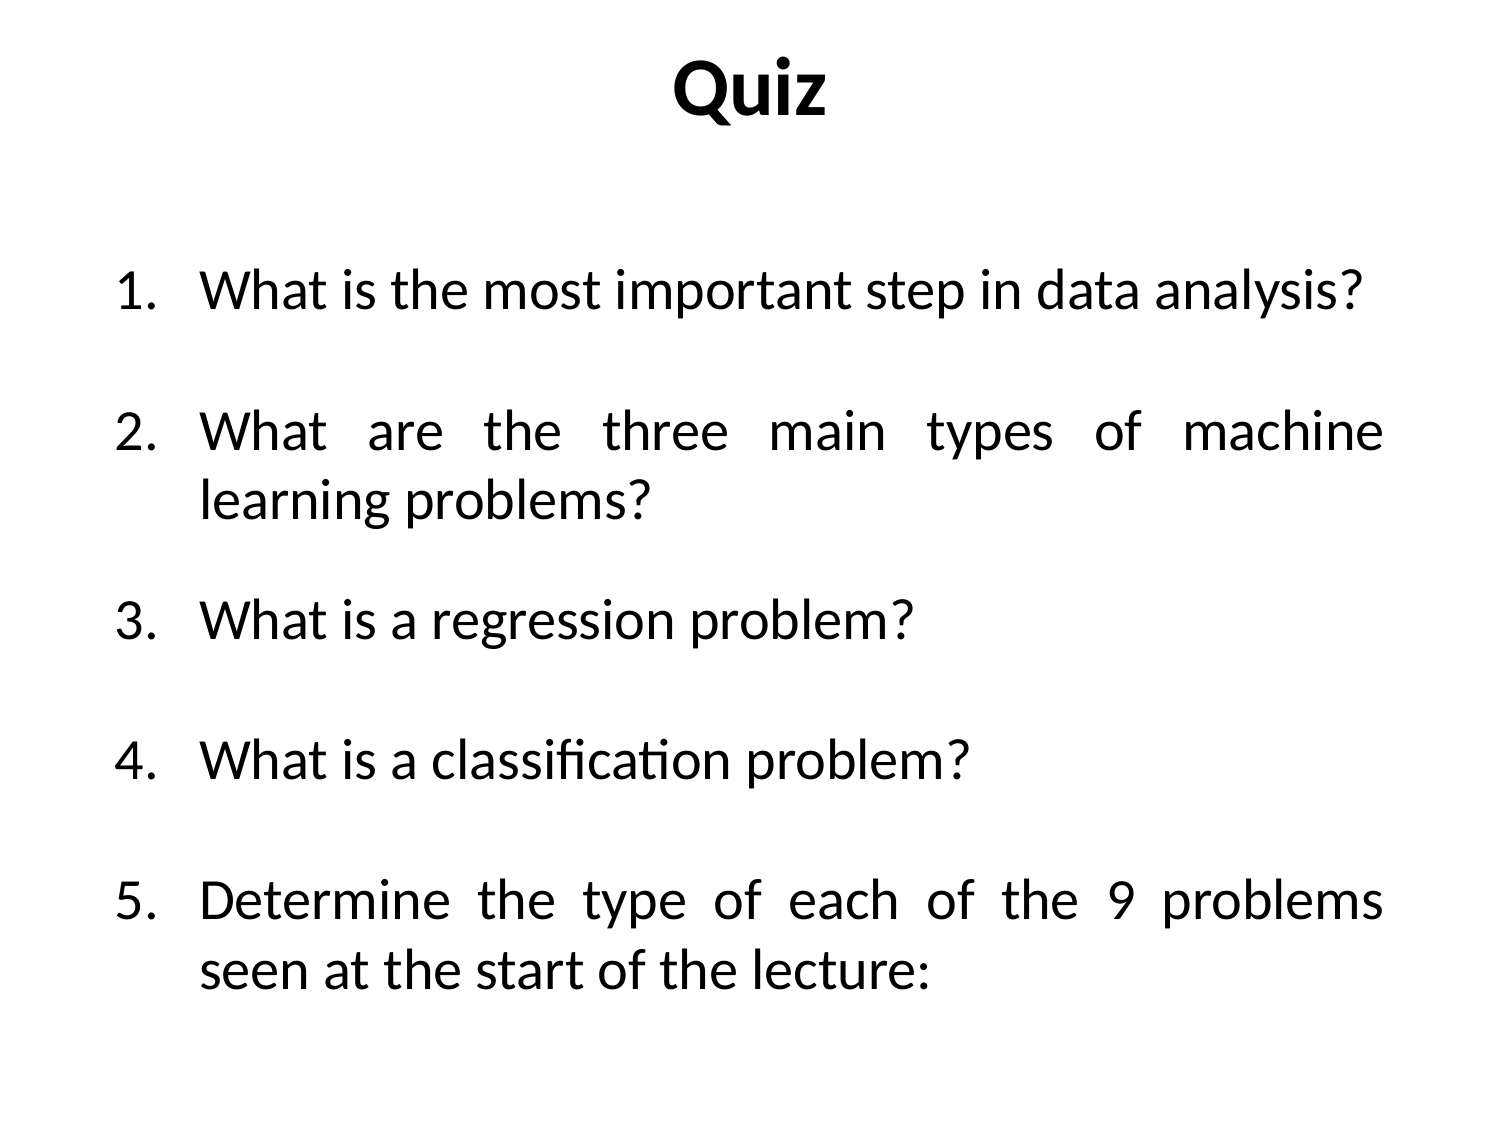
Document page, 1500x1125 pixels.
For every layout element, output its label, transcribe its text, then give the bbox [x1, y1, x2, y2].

text_box What is the most important step in data analysis? What are the three main types of machine learning problems? What is a regression problem? What is a classification problem? Determine the type of each of the 9 problems seen at the start of the lecture: [100, 244, 1400, 1114]
title Quiz [75, 24, 1425, 150]
